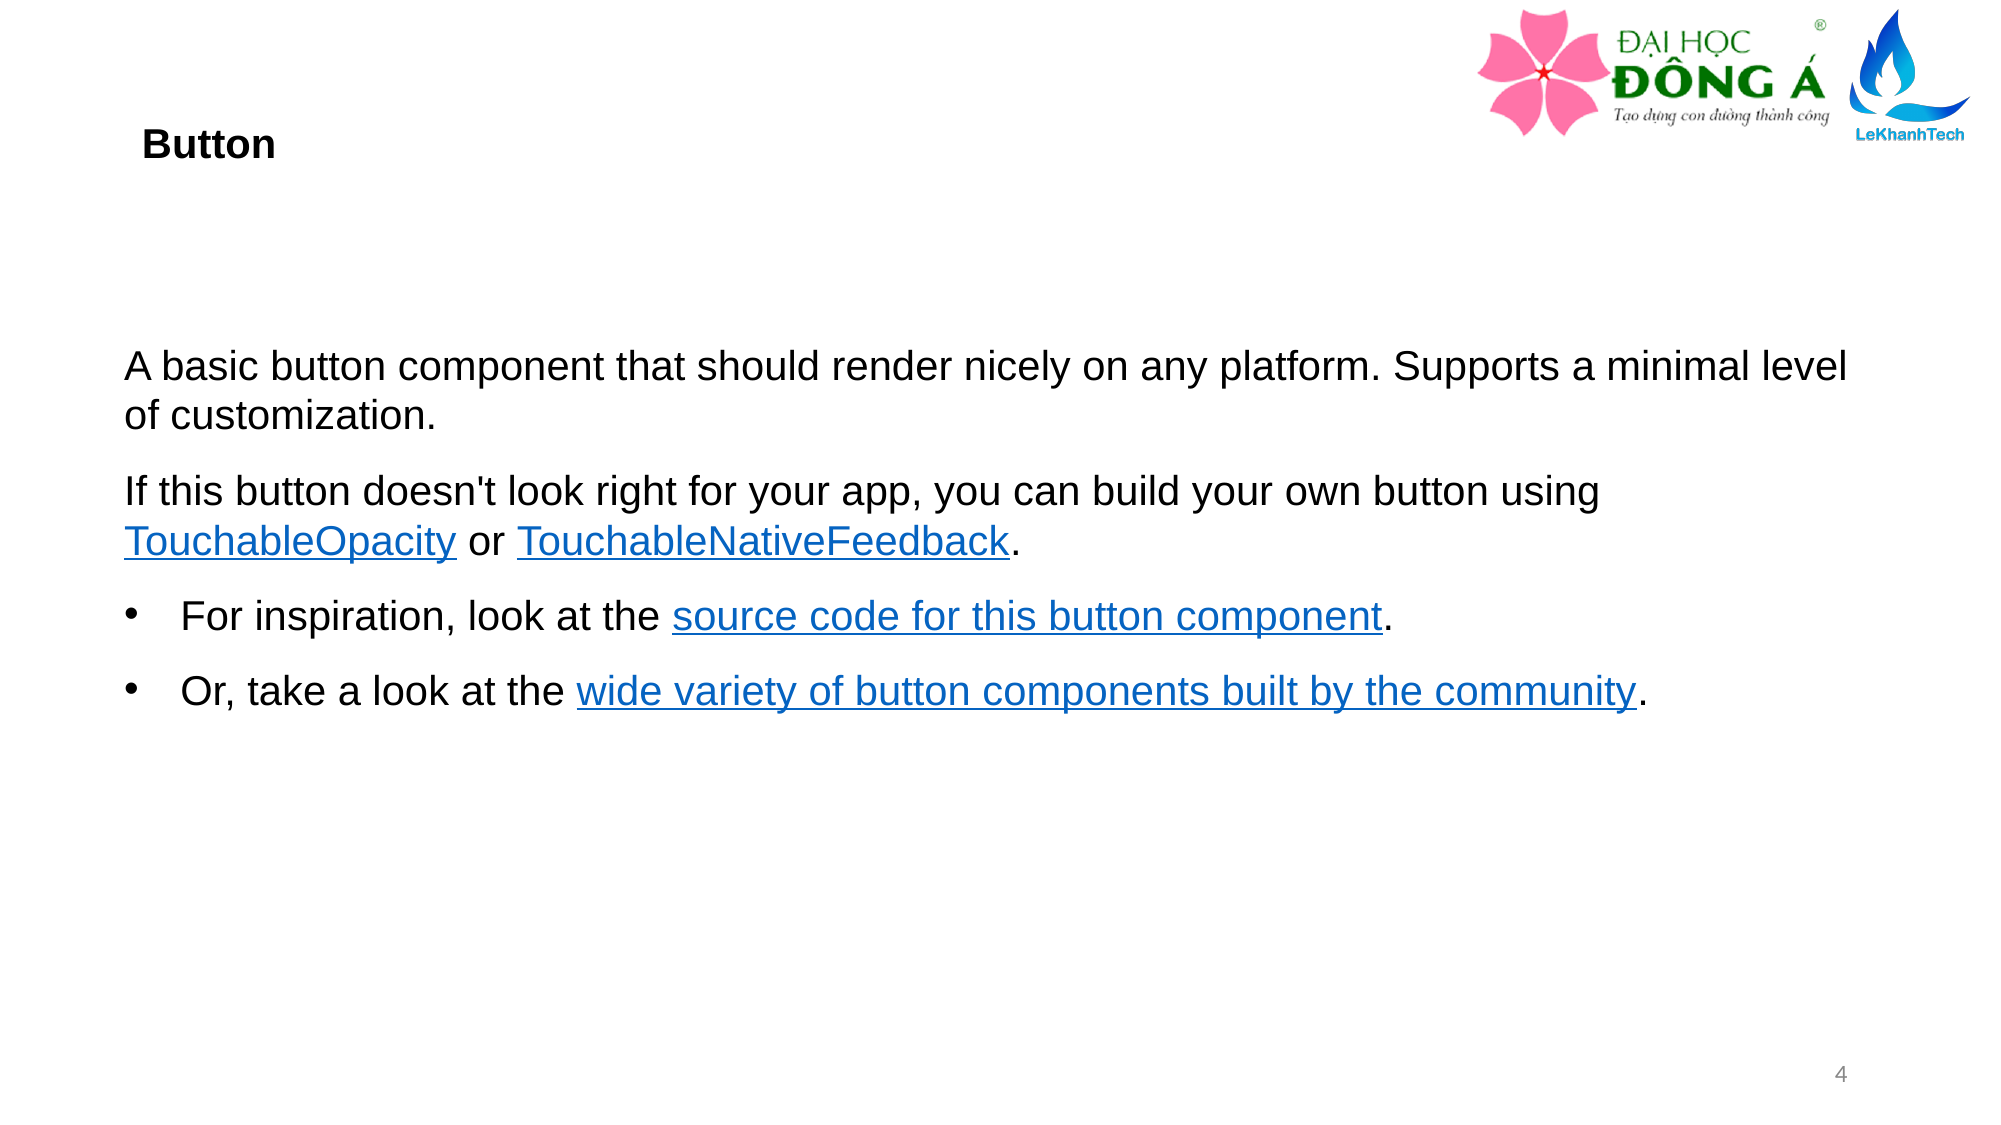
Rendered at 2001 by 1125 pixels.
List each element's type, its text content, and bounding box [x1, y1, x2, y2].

picture [1465, 5, 1980, 144]
text_box A basic button component that should render nicely on any platform. Supports a minimal level of customization. If this button doesn't look right for your app, you can build your own button using TouchableOpacity or TouchableNativeFeedback. For inspiration, look at the source code for this button component. Or, take a look at the wide variety of button components built by the community. [109, 331, 1891, 721]
text_box Button [127, 109, 949, 175]
slide_number 4 [1412, 1042, 1863, 1103]
